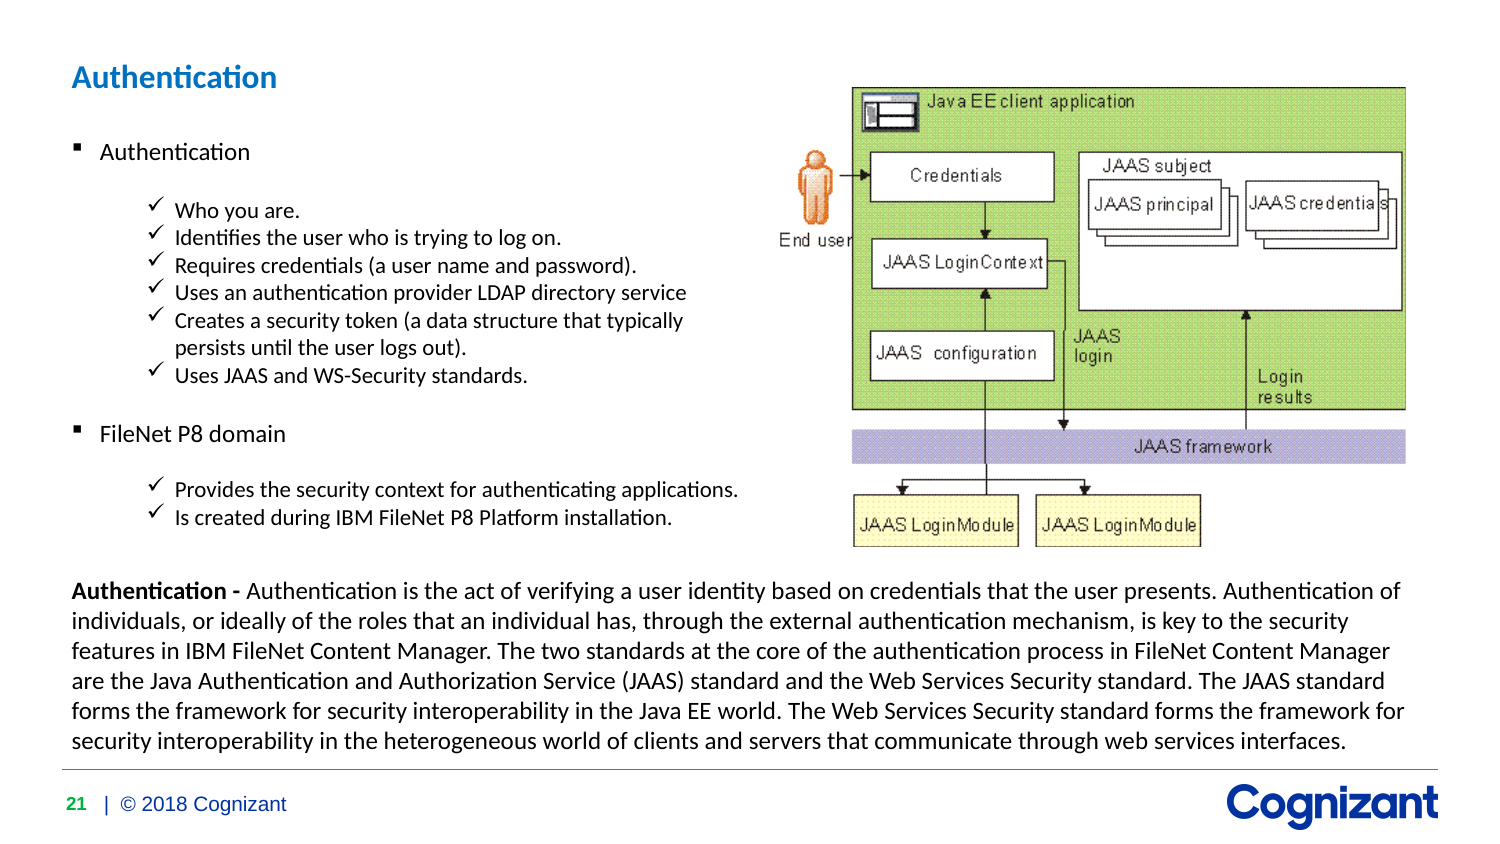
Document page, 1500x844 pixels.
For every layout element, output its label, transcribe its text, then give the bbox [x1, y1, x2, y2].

picture [779, 87, 1406, 547]
picture [1227, 784, 1438, 830]
text_box Authentication Authentication Who you are. Identifies the user who is trying to log on. Requires credentials (a user name and password). Uses an authentication provider LDAP directory service Creates a security token (a data structure that typically persists until the user logs out). Uses JAAS and WS-Security standards. FileNet P8 domain Provides the security context for authenticating applications. Is created during IBM FileNet P8 Platform installation. Authentication - Authentication is the act of verifying a user identity based on credentials that the user presents. Authentication of individuals, or ideally of the roles that an individual has, through the external authentication mechanism, is key to the security features in IBM FileNet Content Manager. The two standards at the core of the authentication process in FileNet Content Manager are the Java Authentication and Authorization Service (JAAS) standard and the Web Services Security standard. The JAAS standard forms the framework for security interoperability in the Java EE world. The Web Services Security standard forms the framework for security interoperability in the heterogeneous world of clients and servers that communicate through web services interfaces. [56, 48, 1430, 790]
slide_number 21 [66, 790, 104, 817]
